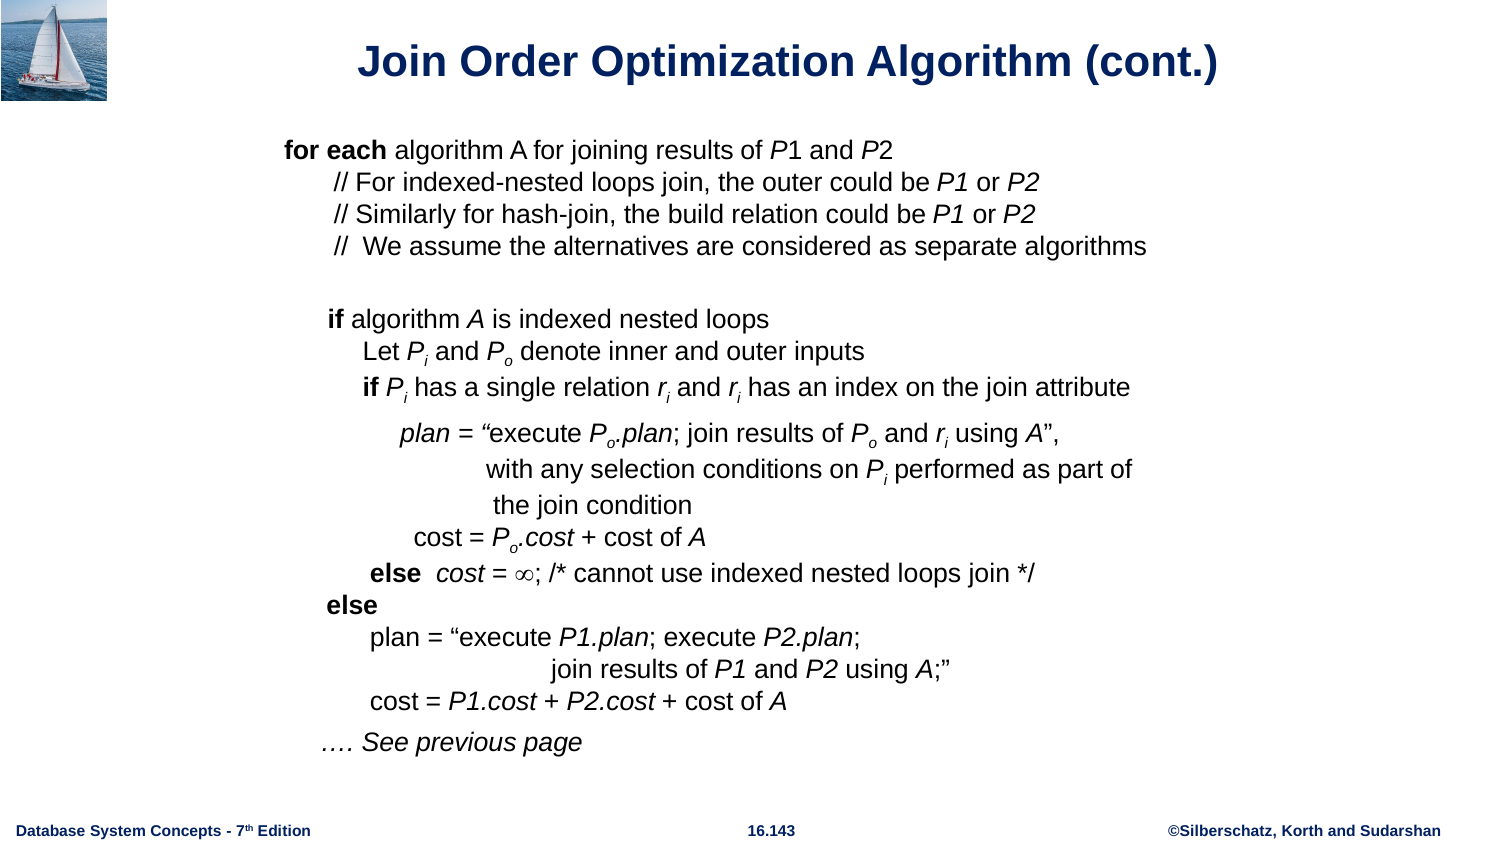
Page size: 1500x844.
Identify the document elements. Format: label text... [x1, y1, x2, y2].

picture [1, 0, 107, 101]
title Join Order Optimization Algorithm (cont.) [281, 14, 1295, 93]
list for each algorithm A for joining results of P1 and P2 // For indexed-nested loops join, the outer could be P1 or P2 // Similarly for hash-join, the build relation could be P1 or P2 // We assume the alternatives are considered as separate algorithms if algorithm A is indexed nested loops Let Pi and Po denote inner and outer inputs if Pi has a single relation ri and ri has an index on the join attribute plan = “execute Po.plan; join results of Po and ri using A”, with any selection conditions on Pi performed as part of the join condition cost = Po.cost + cost of A else cost = ; /* cannot use indexed nested loops join */ else plan = “execute P1.plan; execute P2.plan; join results of P1 and P2 using A;” cost = P1.cost + P2.cost + cost of A …. See previous page [269, 125, 1209, 726]
